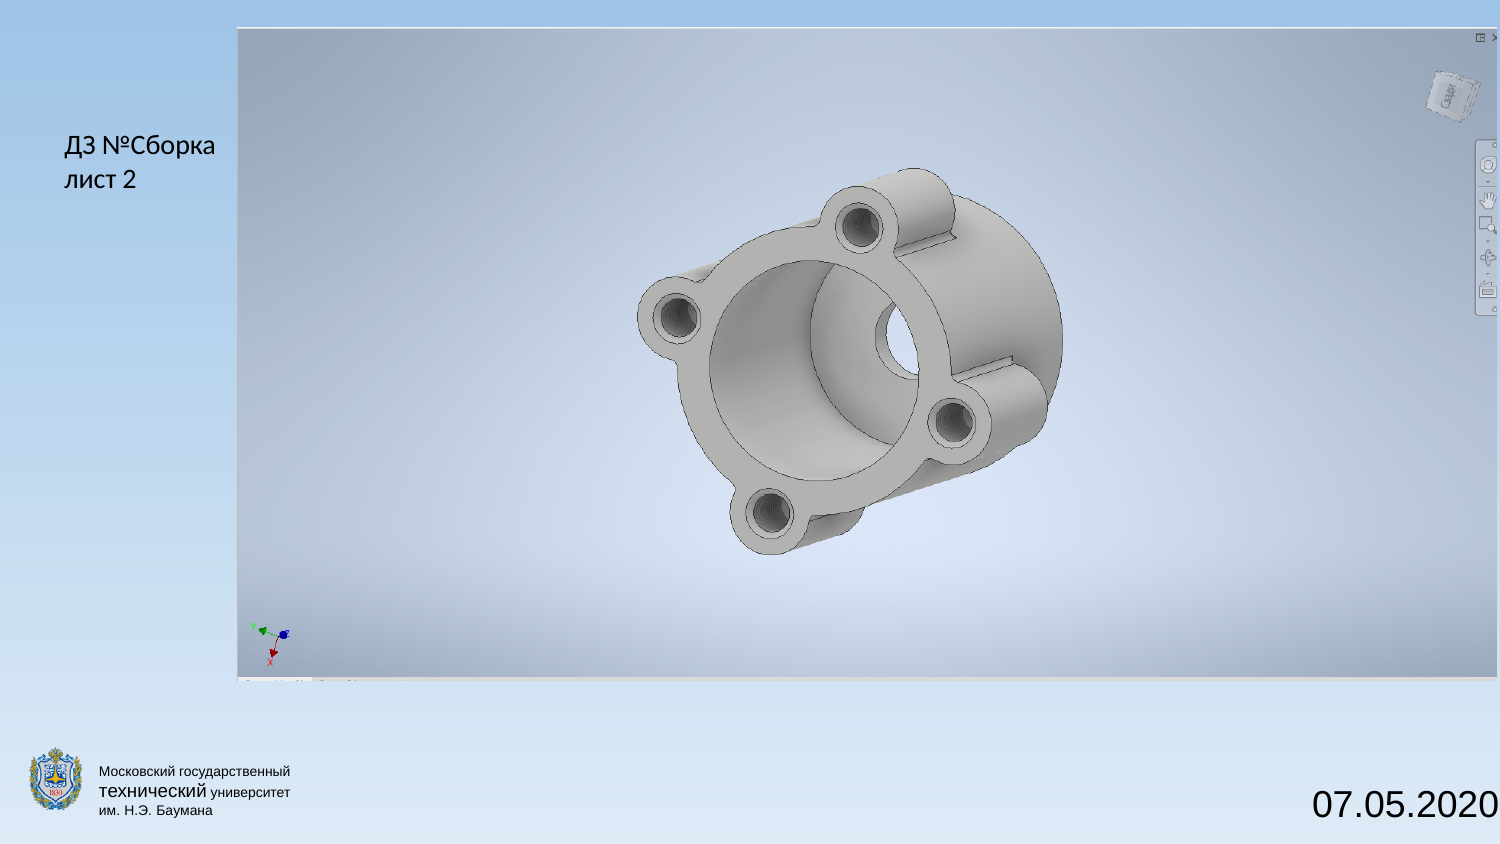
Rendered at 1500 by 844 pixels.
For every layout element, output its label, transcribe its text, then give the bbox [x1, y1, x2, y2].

text_box 07.05.2020 [1297, 772, 1500, 832]
picture [237, 27, 1497, 681]
picture [29, 747, 82, 810]
text_box ДЗ №Сборка лист 2 [49, 118, 237, 202]
